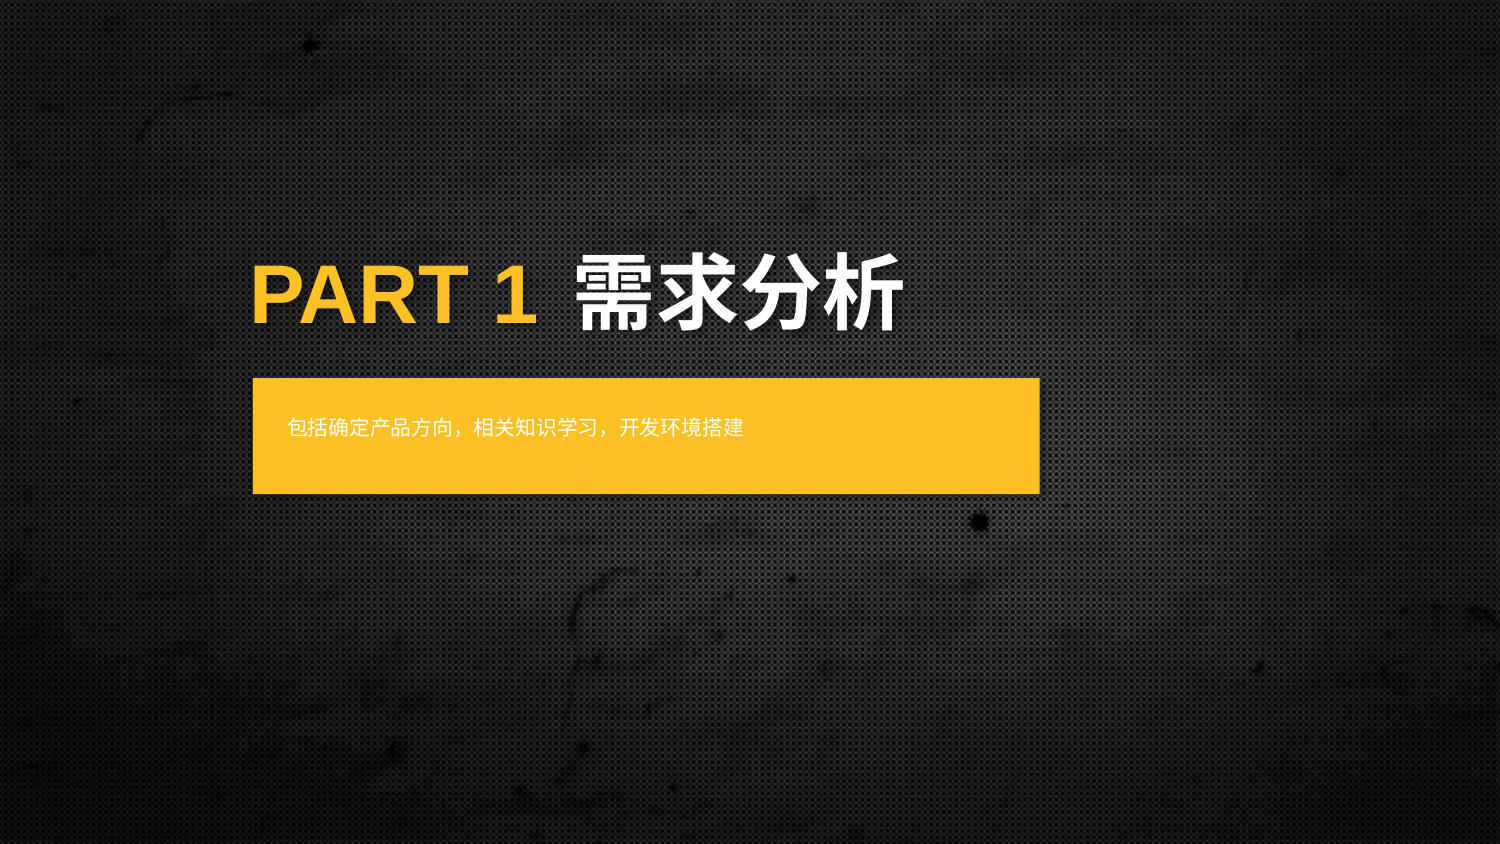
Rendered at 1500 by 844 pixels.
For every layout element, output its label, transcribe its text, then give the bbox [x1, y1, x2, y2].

text_box 需求分析 [558, 233, 921, 348]
picture [0, 0, 1500, 844]
text_box [252, 377, 1040, 495]
text_box PART 1 [234, 233, 554, 349]
text_box 包括确定产品方向，相关知识学习，开发环境搭建 [272, 399, 1040, 447]
